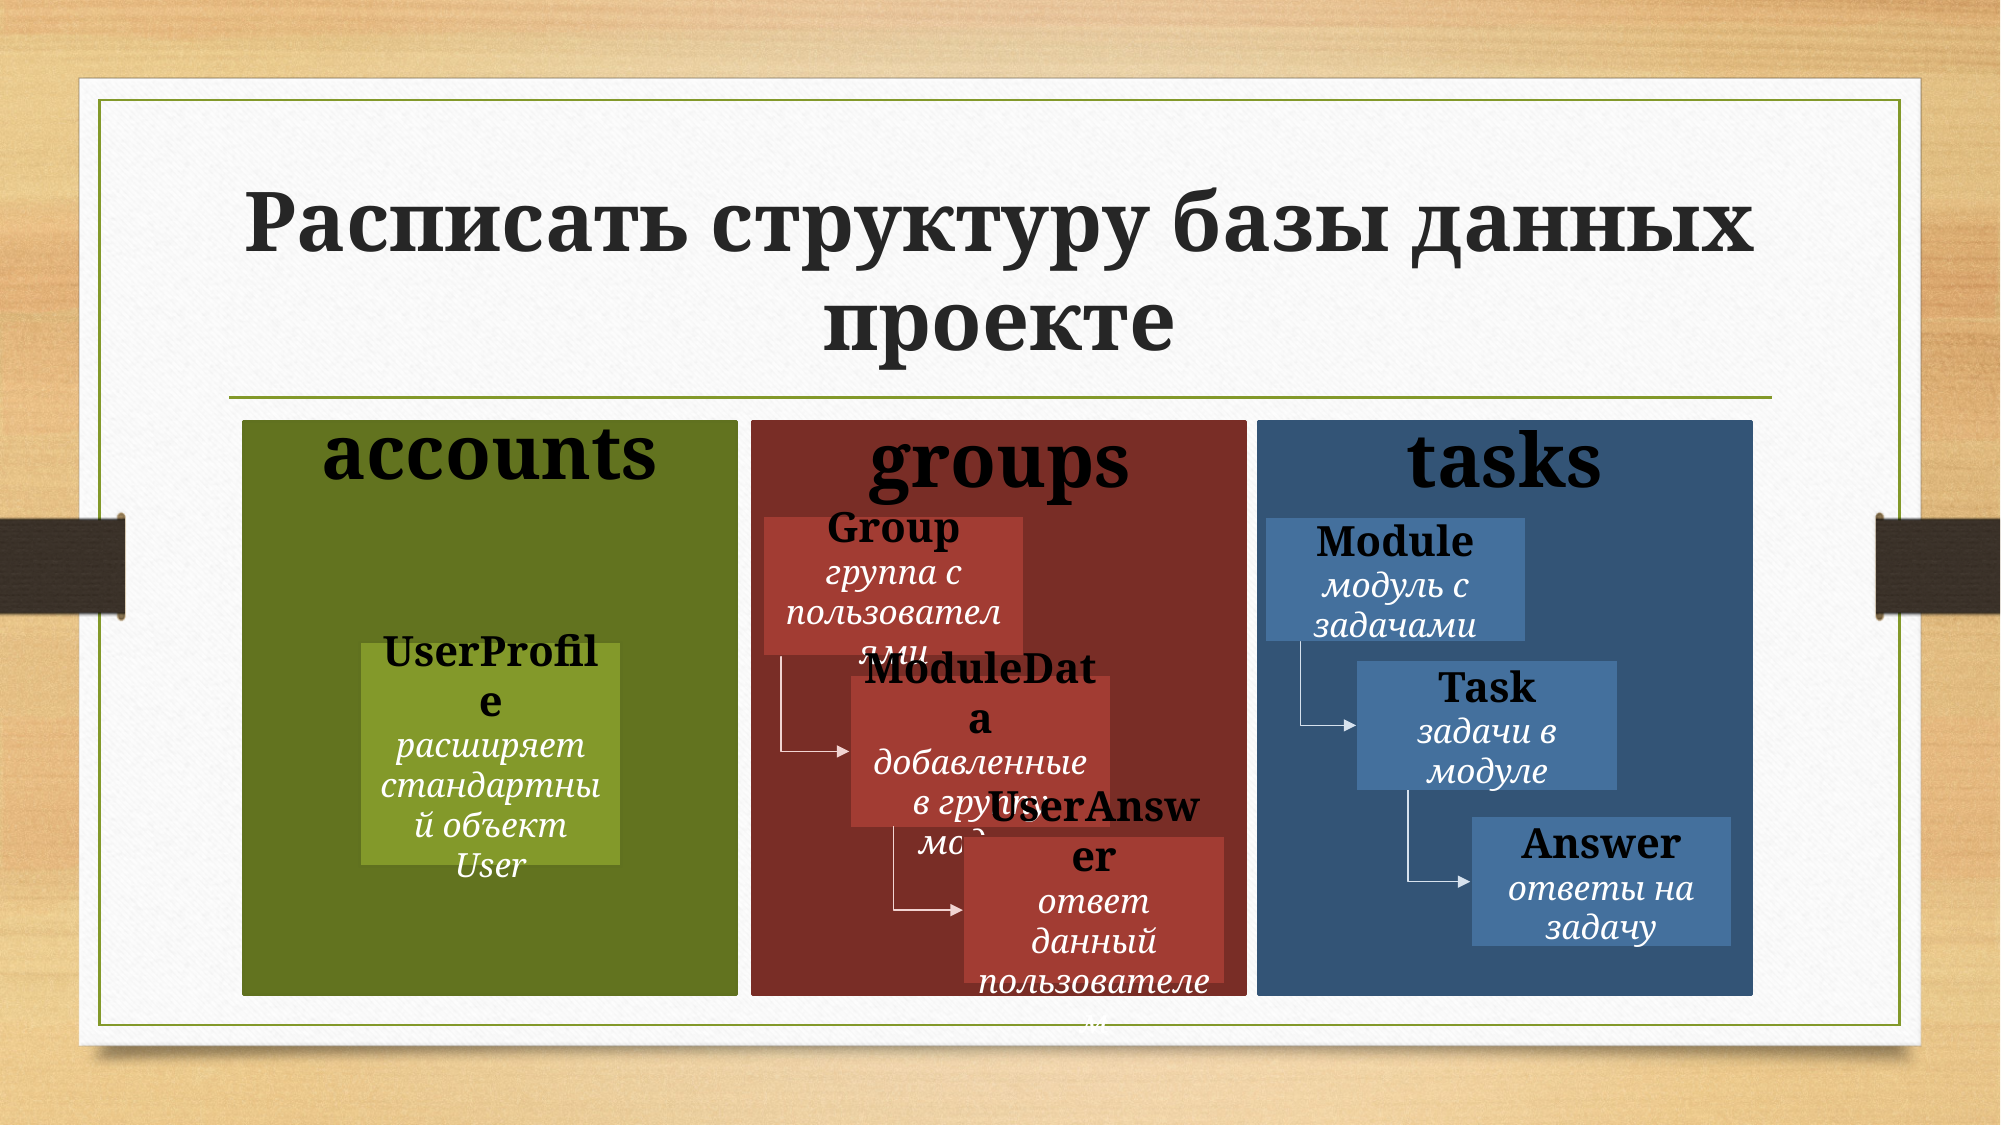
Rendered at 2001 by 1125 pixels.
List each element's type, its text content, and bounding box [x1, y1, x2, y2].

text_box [1258, 404, 1752, 995]
title Расписать структуру базы данных проекте [212, 161, 1788, 375]
picture [0, 0, 2001, 1125]
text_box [752, 404, 1247, 995]
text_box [243, 396, 737, 995]
